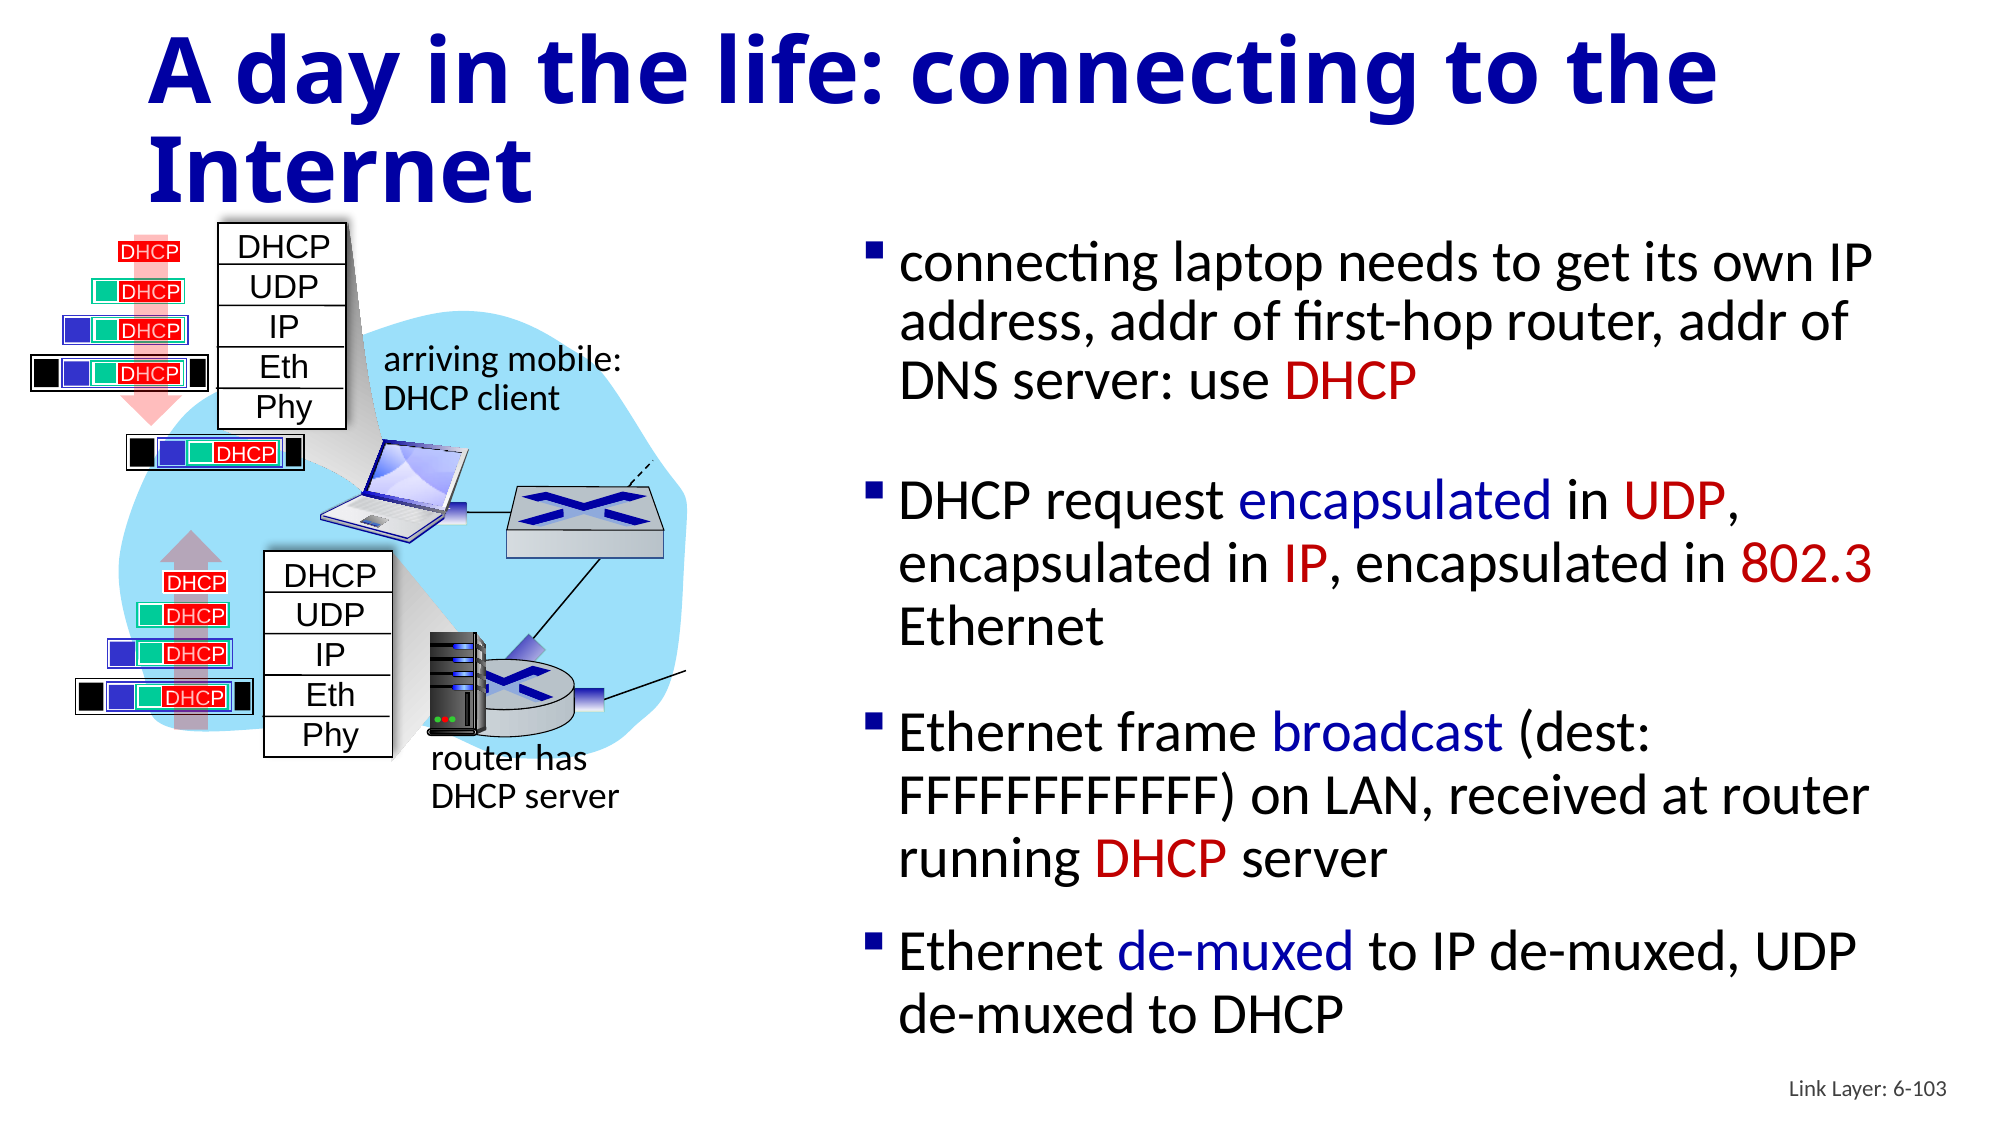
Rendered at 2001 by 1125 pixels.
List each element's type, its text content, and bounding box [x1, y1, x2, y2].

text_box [479, 659, 575, 737]
text_box [383, 310, 545, 333]
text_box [151, 562, 241, 603]
text_box [125, 473, 319, 730]
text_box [506, 486, 664, 559]
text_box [427, 632, 487, 736]
slide_number Link Layer: 6-103 [1919, 1056, 1963, 1117]
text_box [215, 218, 383, 492]
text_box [319, 439, 470, 546]
text_box Ethernet de-muxed to IP de-muxed, UDP de-muxed to DHCP [845, 912, 1919, 1125]
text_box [30, 234, 209, 426]
title A day in the life: connecting to the Internet [133, 49, 1859, 197]
text_box [575, 688, 605, 712]
text_box [170, 392, 215, 432]
text_box router has DHCP server [415, 732, 635, 824]
text_box DHCP request encapsulated in UDP, encapsulated in IP, encapsulated in 802.3 Ethernet [846, 462, 1891, 677]
text_box [506, 634, 546, 659]
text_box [75, 529, 253, 730]
text_box Ethernet frame broadcast (dest: FFFFFFFFFFFF) on LAN, received at router running DHCP server [845, 693, 1925, 951]
text_box connecting laptop needs to get its own IP address, addr of first-hop router, addr of DNS server: use DHCP [846, 226, 1944, 433]
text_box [262, 546, 479, 762]
text_box [383, 425, 688, 732]
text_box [126, 432, 304, 473]
text_box arriving mobile: DHCP client [383, 333, 638, 425]
